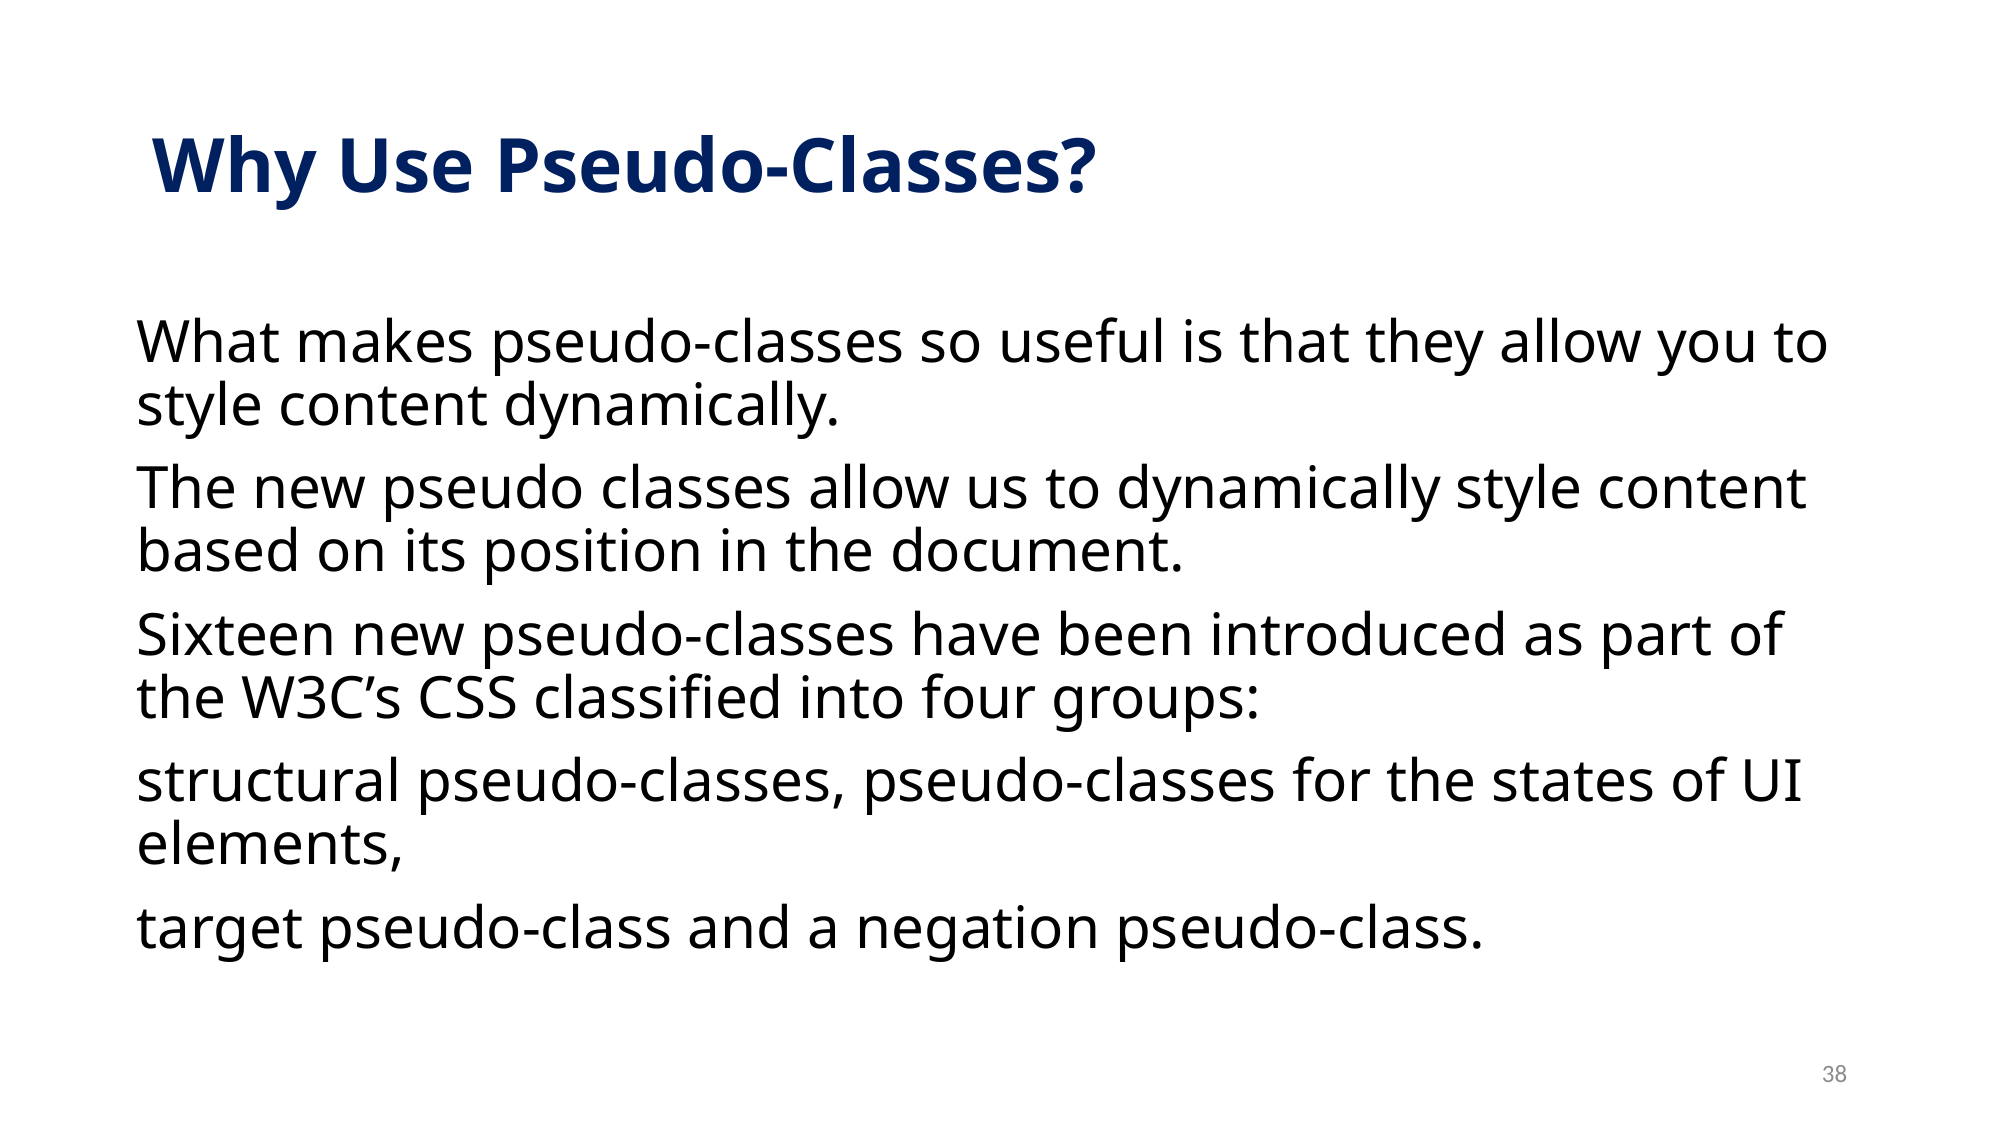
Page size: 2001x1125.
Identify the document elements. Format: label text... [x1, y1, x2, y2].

title Why Use Pseudo-Classes? [137, 59, 1863, 278]
slide_number 38 [1412, 1042, 1863, 1103]
list What makes pseudo-classes so useful is that they allow you to style content dynamically. The new pseudo classes allow us to dynamically style content based on its position in the document. Sixteen new pseudo-classes have been introduced as part of the W3C’s CSS classified into four groups: structural pseudo-classes, pseudo-classes for the states of UI elements, target pseudo-class and a negation pseudo-class. [121, 304, 1847, 970]
